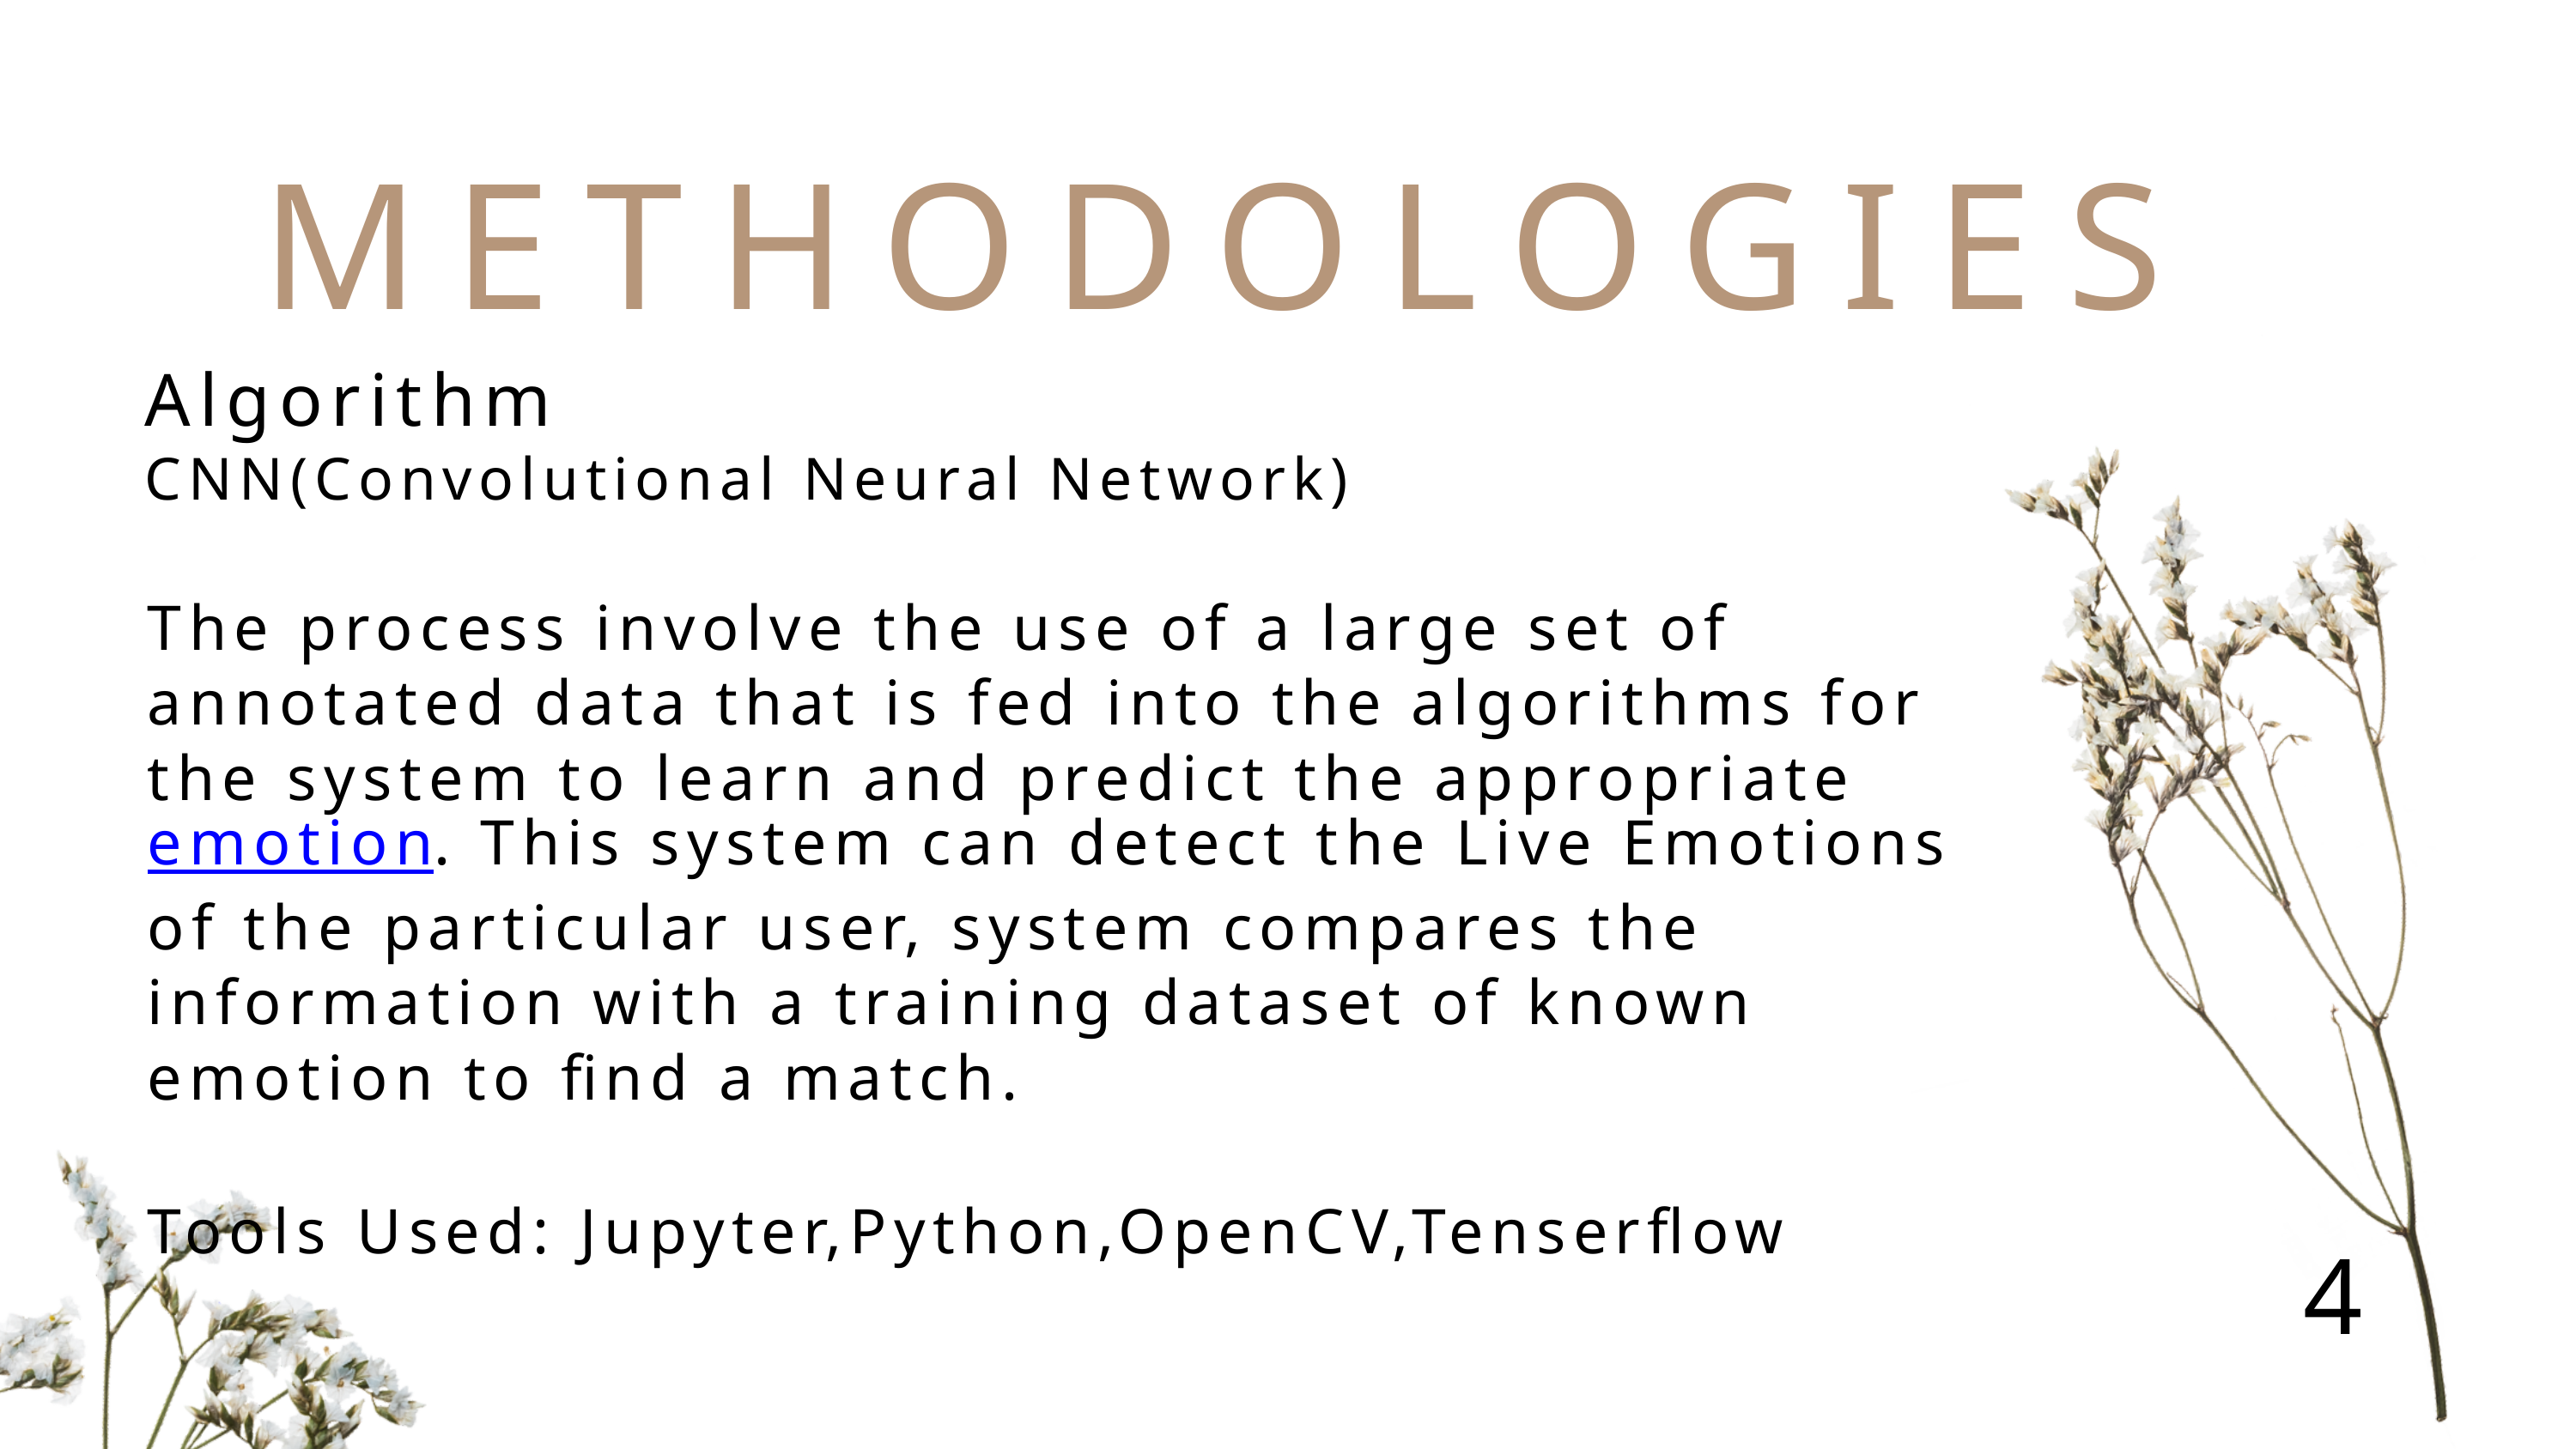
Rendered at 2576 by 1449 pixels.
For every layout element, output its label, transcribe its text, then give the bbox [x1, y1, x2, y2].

picture [1764, 282, 2576, 1449]
text_box METHODOLOGIES [210, 170, 2216, 345]
text_box The process involve the use of a large set of annotated data that is fed into the algorithms for the system to learn and predict the appropriate emotion. This system can detect the Live Emotions of the particular user, system compares the information with a training dataset of known emotion to find a match. Tools Used: Jupyter,Python,OpenCV,Tenserflow [147, 587, 1876, 1267]
text_box Algorithm CNN(Convolutional Neural Network) [144, 352, 1726, 653]
picture [0, 1026, 552, 1449]
